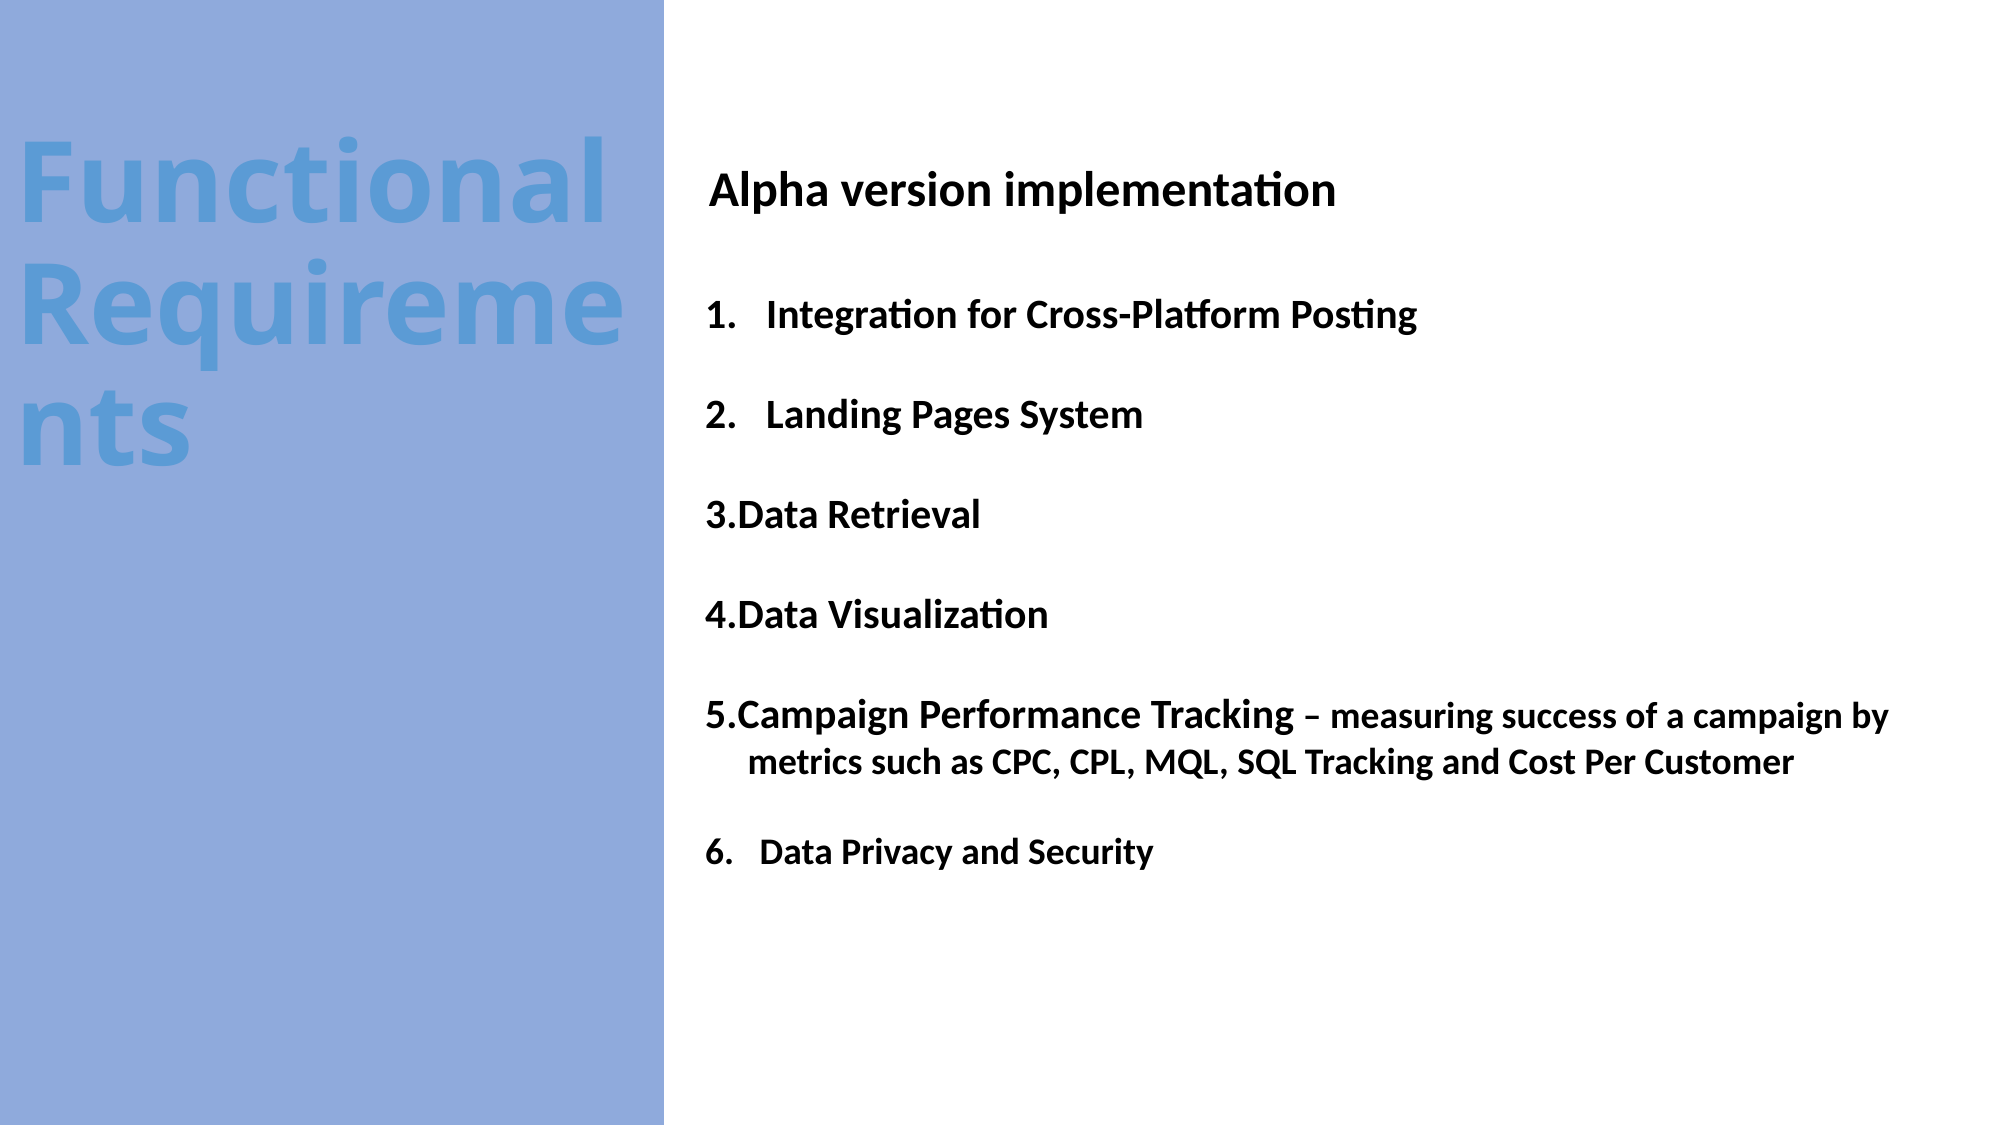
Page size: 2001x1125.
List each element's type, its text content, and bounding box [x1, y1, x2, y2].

text_box [0, 0, 665, 1125]
text_box Alpha version implementation [693, 148, 1353, 224]
title Functional Requirements [0, 110, 664, 506]
text_box Integration for Cross-Platform Posting Landing Pages System Data Retrieval Data Visualization Campaign Performance Tracking – measuring success of a campaign by metrics such as CPC, CPL, MQL, SQL Tracking and Cost Per Customer 6. Data Privacy and Security [690, 279, 1982, 970]
